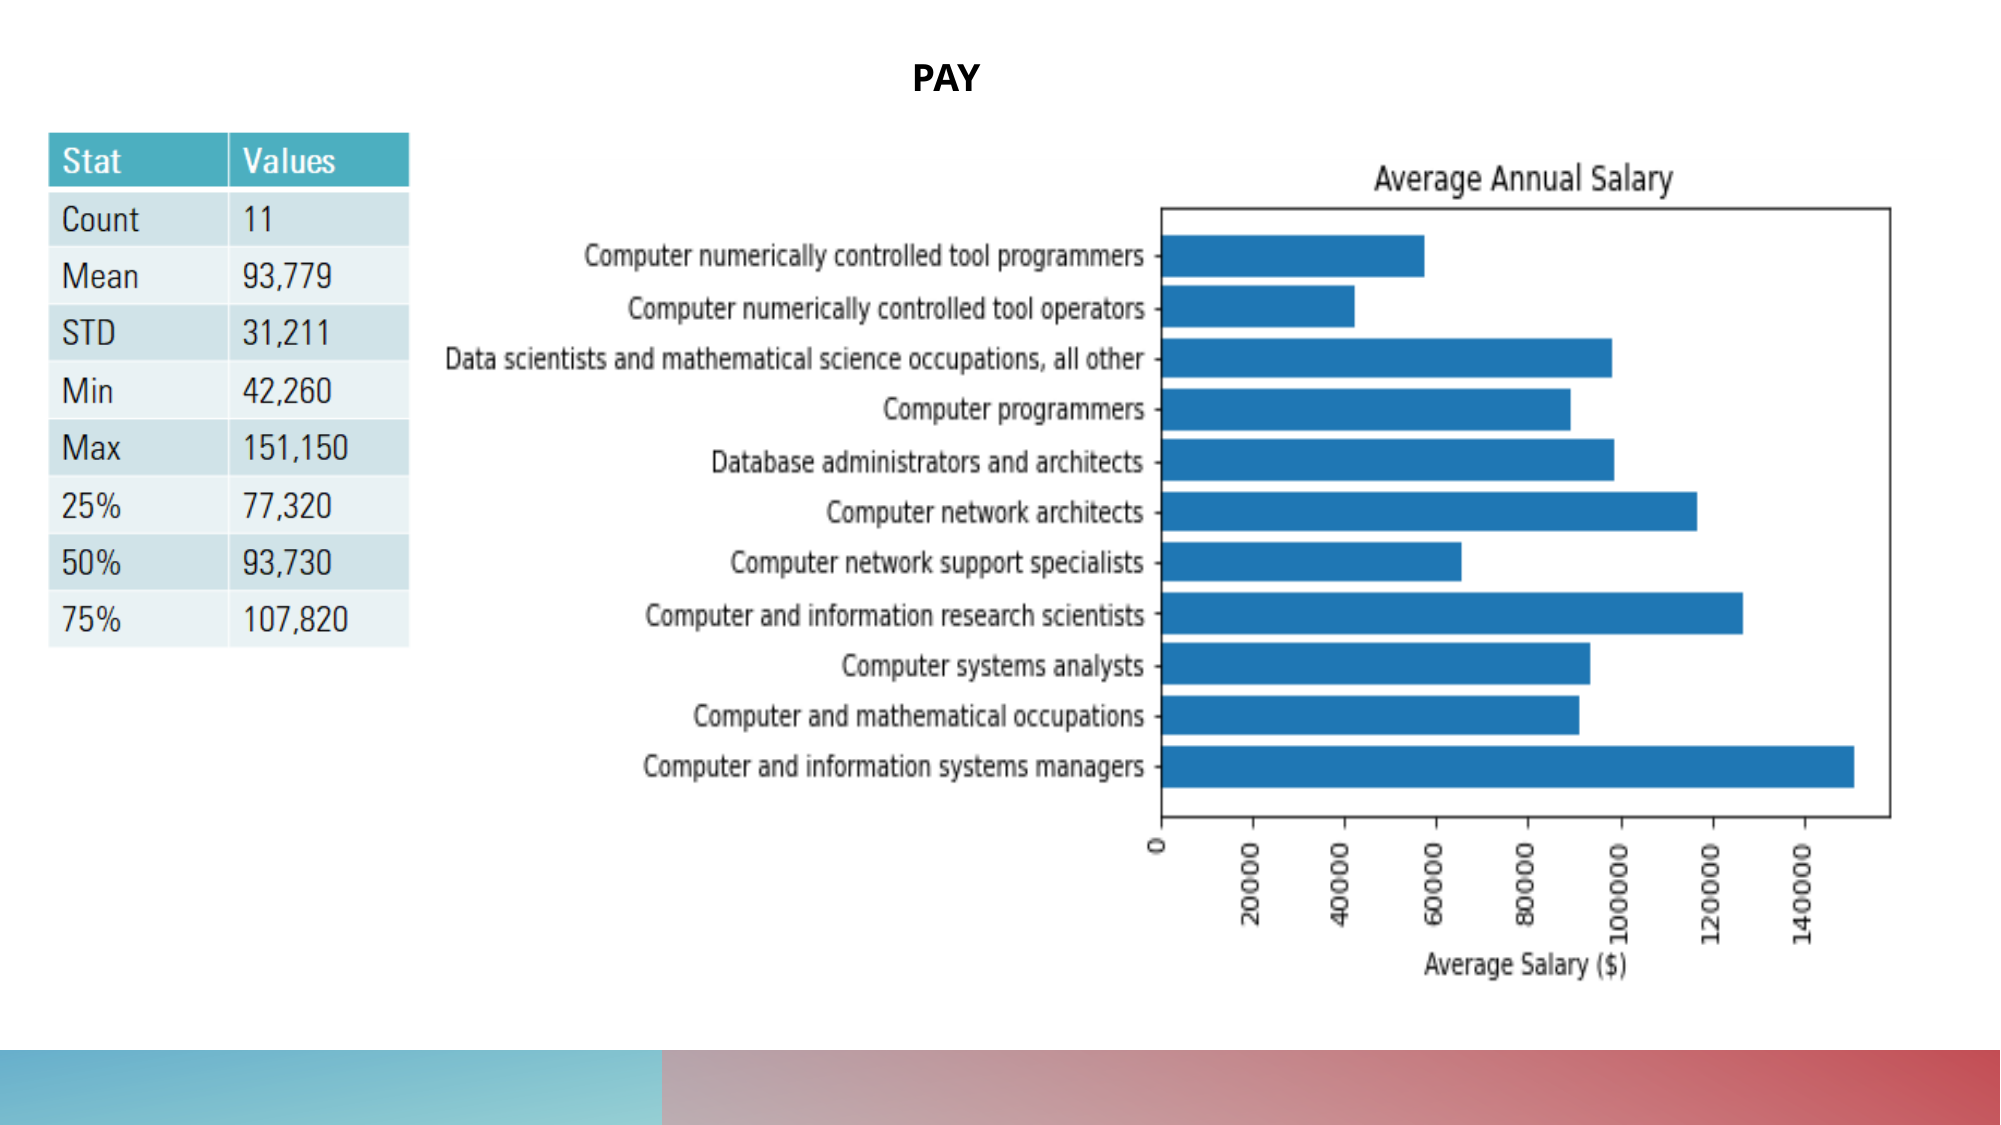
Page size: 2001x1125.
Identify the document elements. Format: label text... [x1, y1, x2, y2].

text_box PAY [896, 46, 1126, 107]
picture [438, 158, 1953, 998]
picture [47, 127, 415, 663]
